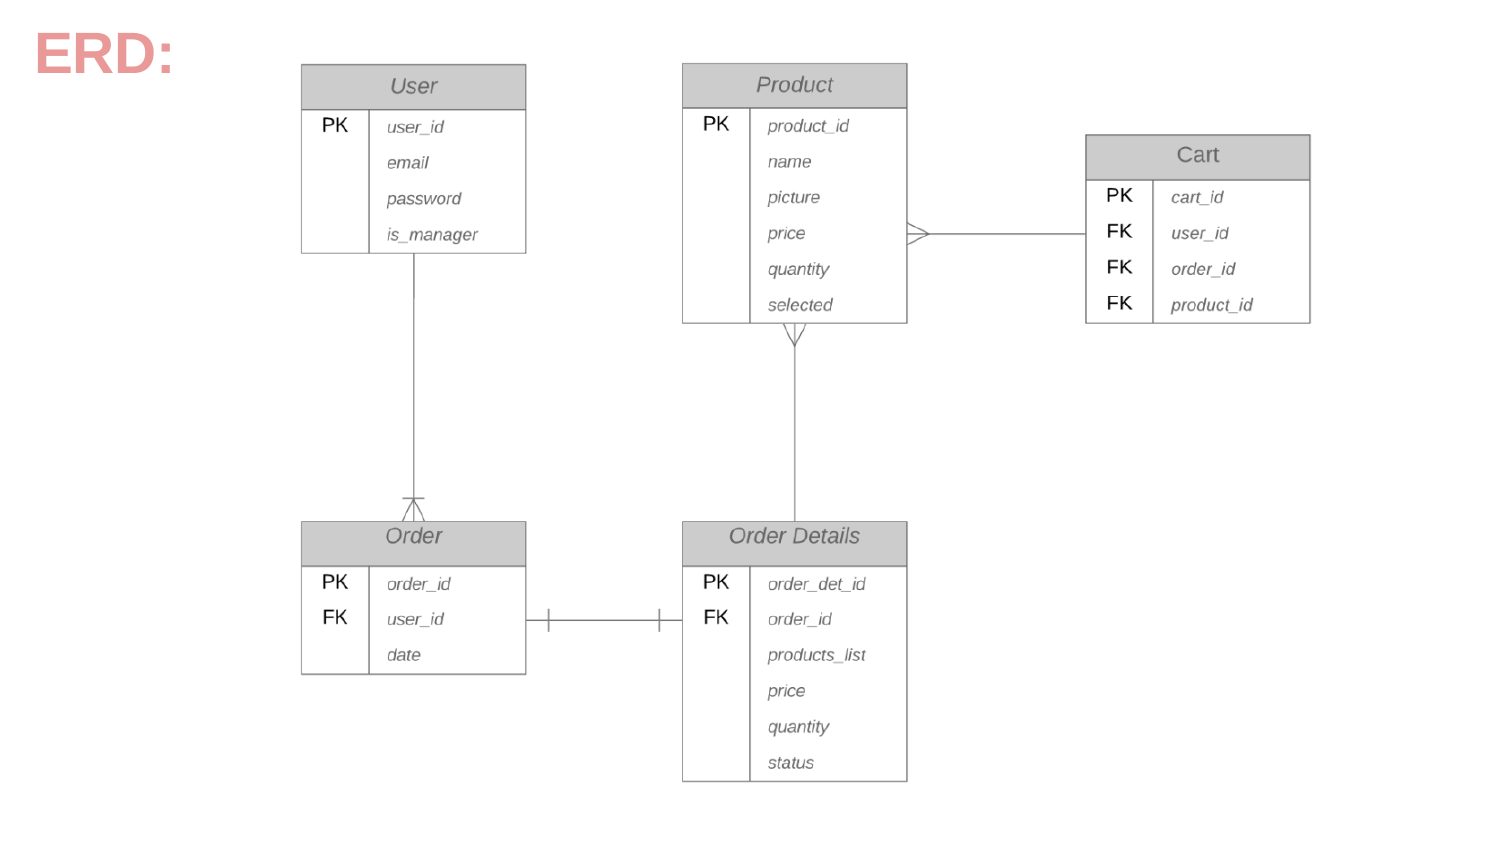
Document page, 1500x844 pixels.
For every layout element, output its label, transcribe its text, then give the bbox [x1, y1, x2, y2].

title ERD: [19, 0, 219, 94]
picture [241, 28, 1359, 815]
